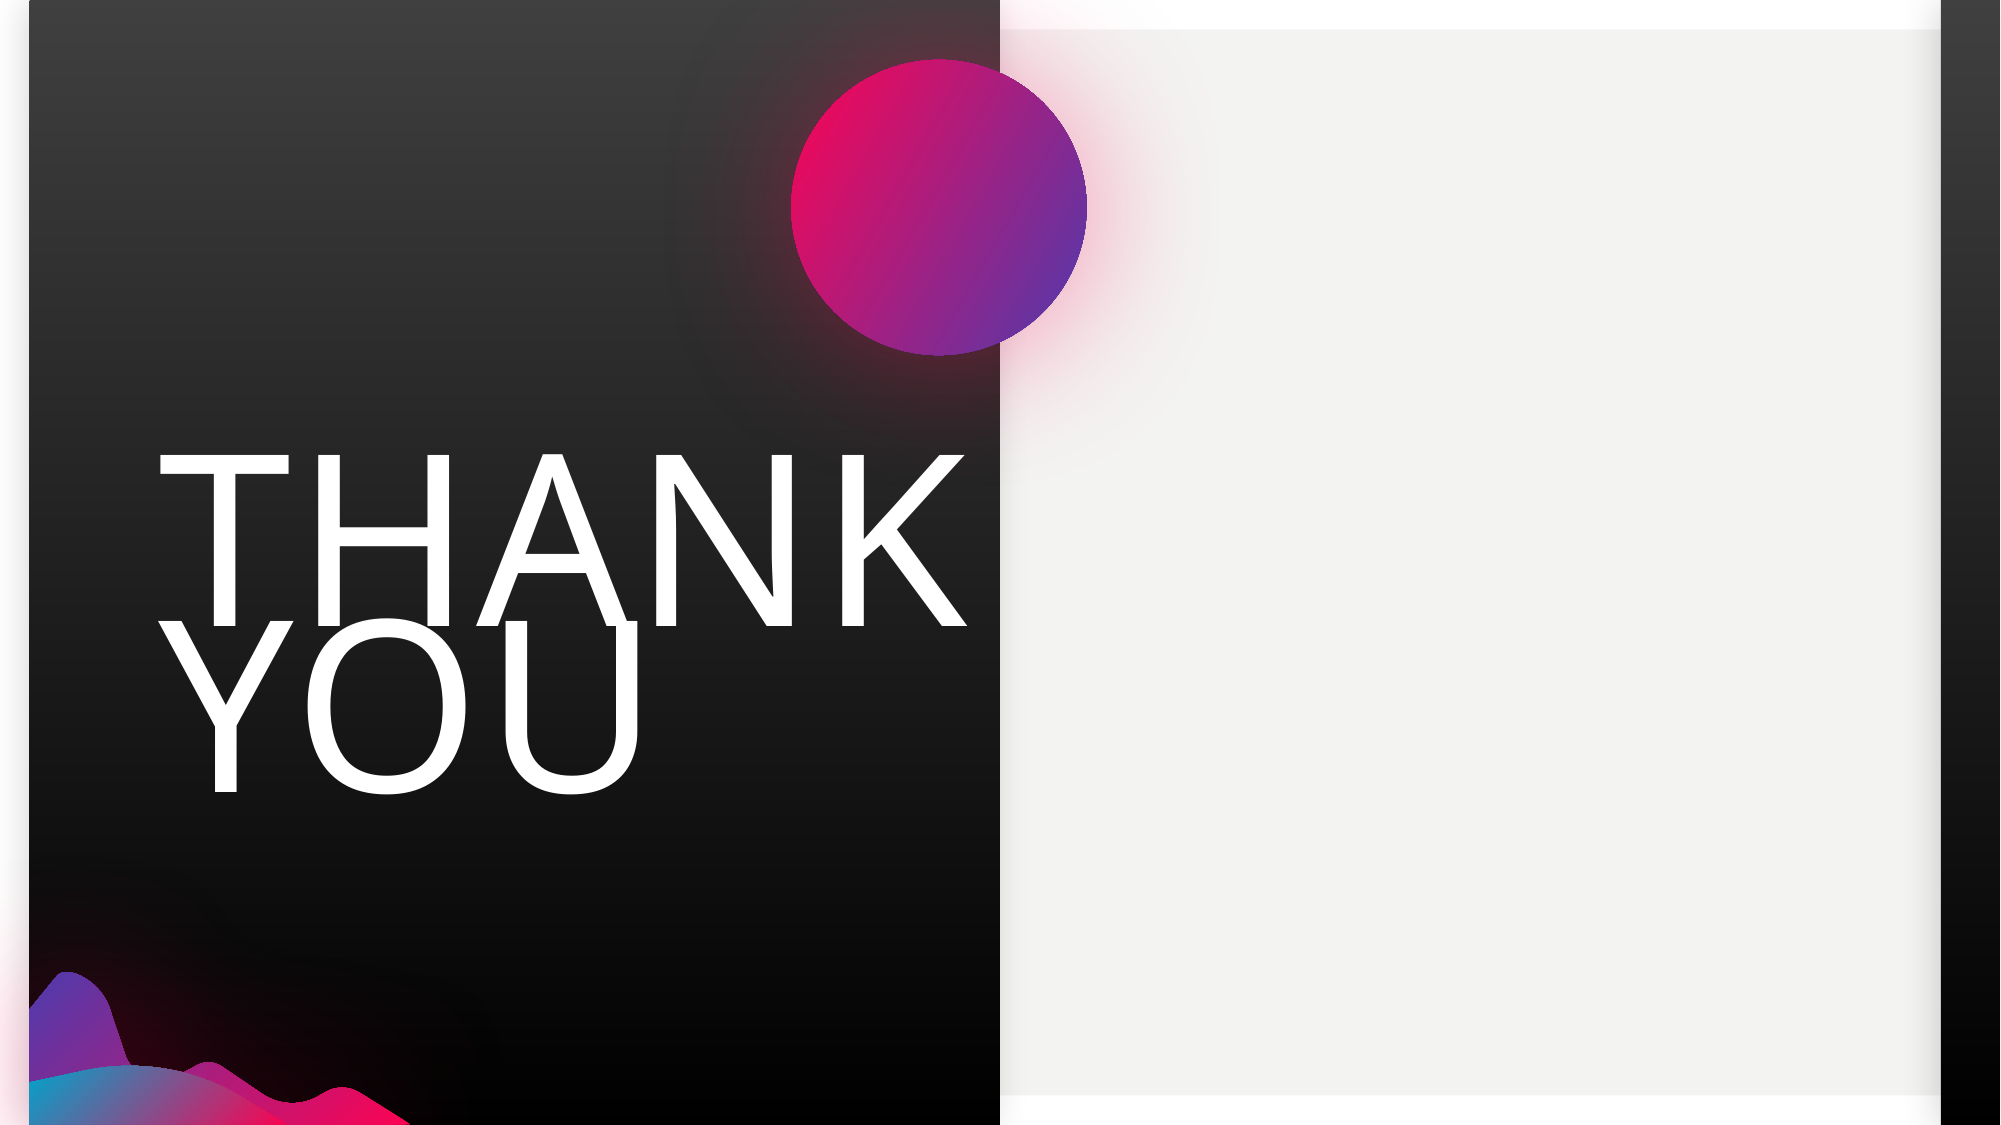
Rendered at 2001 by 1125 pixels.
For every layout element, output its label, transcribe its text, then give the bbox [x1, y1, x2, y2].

title Thank You [158, 487, 1159, 841]
